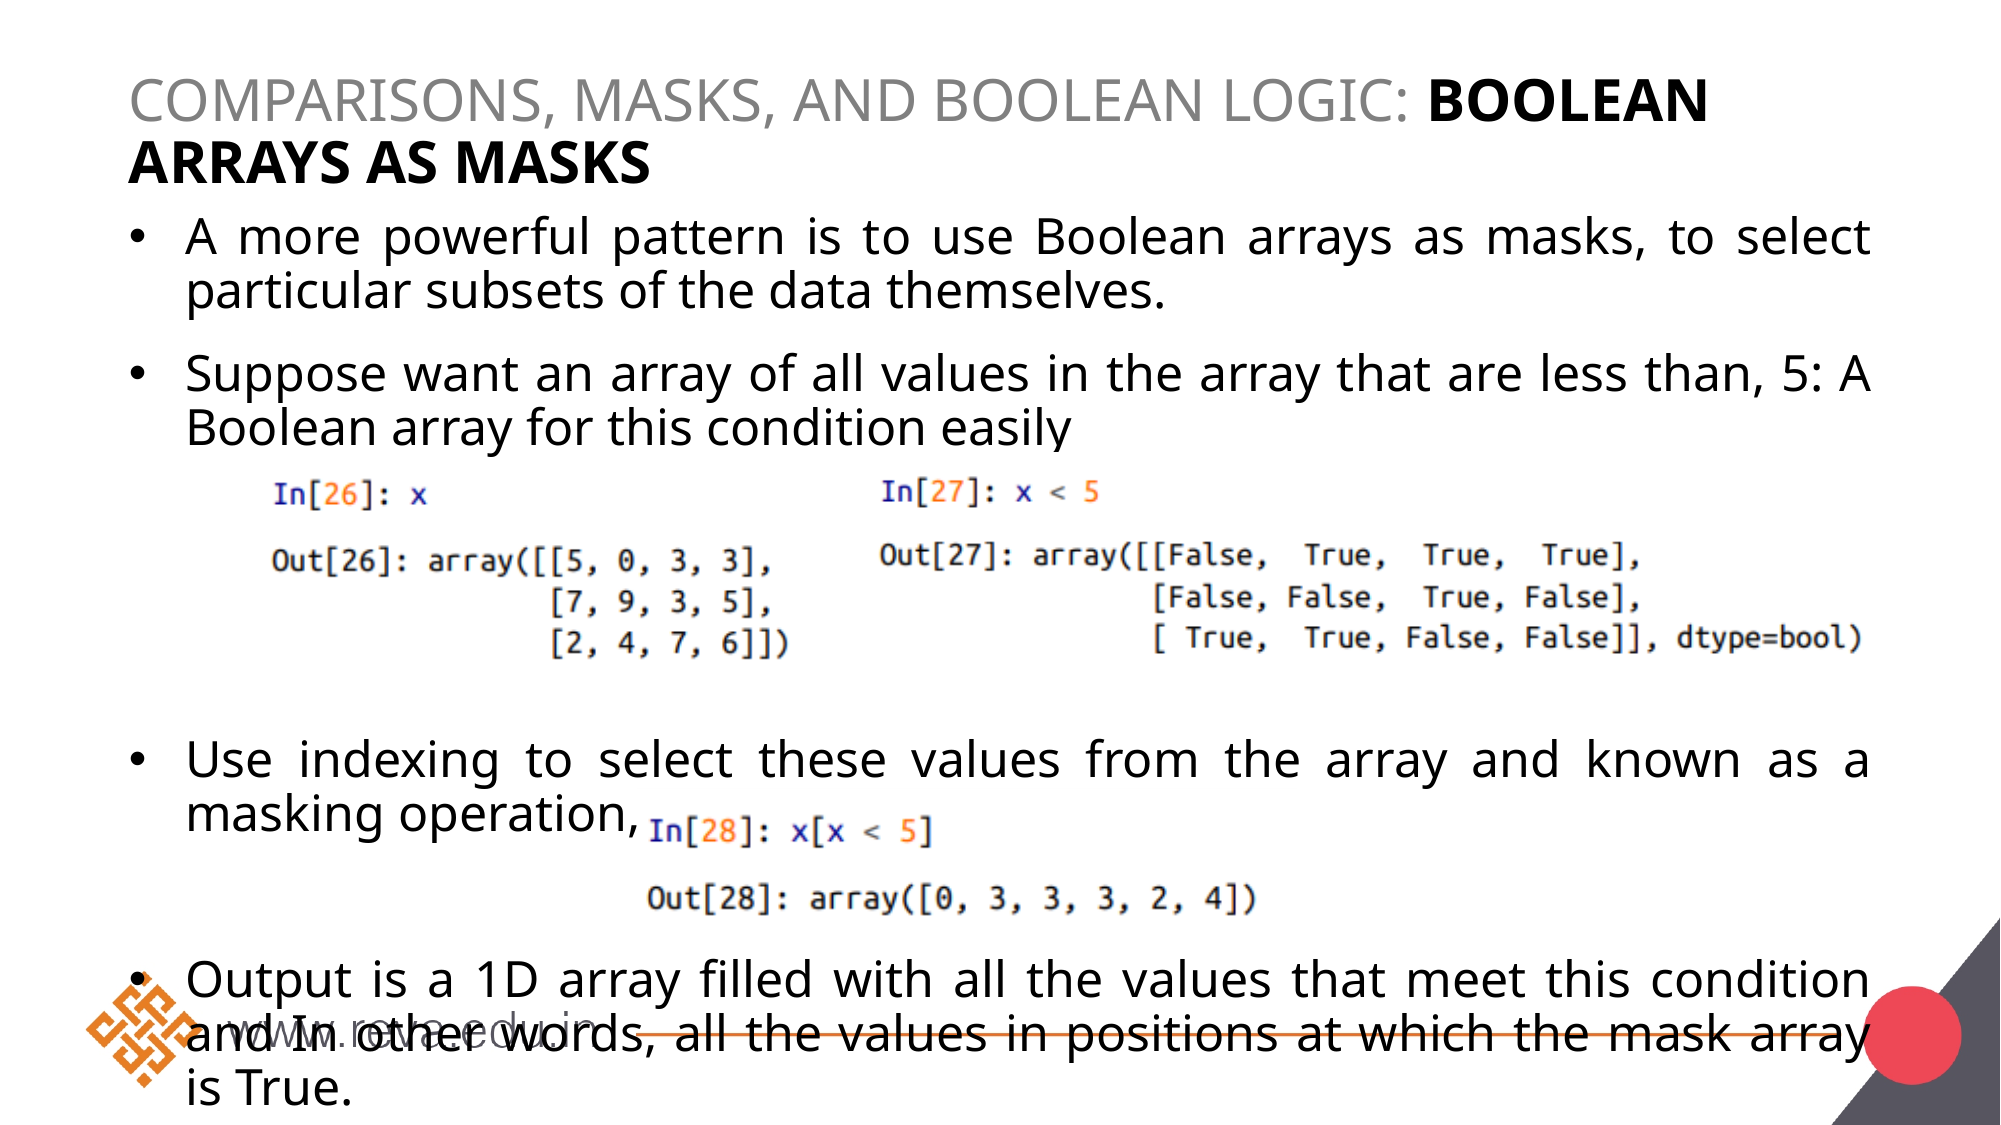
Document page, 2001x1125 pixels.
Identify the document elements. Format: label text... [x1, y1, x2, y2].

picture [0, 0, 2000, 1125]
title Comparisons, Masks, and Boolean Logic: Boolean Arrays as Masks [114, 64, 1938, 203]
list A more powerful pattern is to use Boolean arrays as masks, to select particular subsets of the data themselves. Suppose want an array of all values in the array that are less than, 5: A Boolean array for this condition easily Use indexing to select these values from the array and known as a masking operation, Output is a 1D array filled with all the values that meet this condition and In other words, all the values in positions at which the mask array is True. [114, 203, 1888, 1013]
